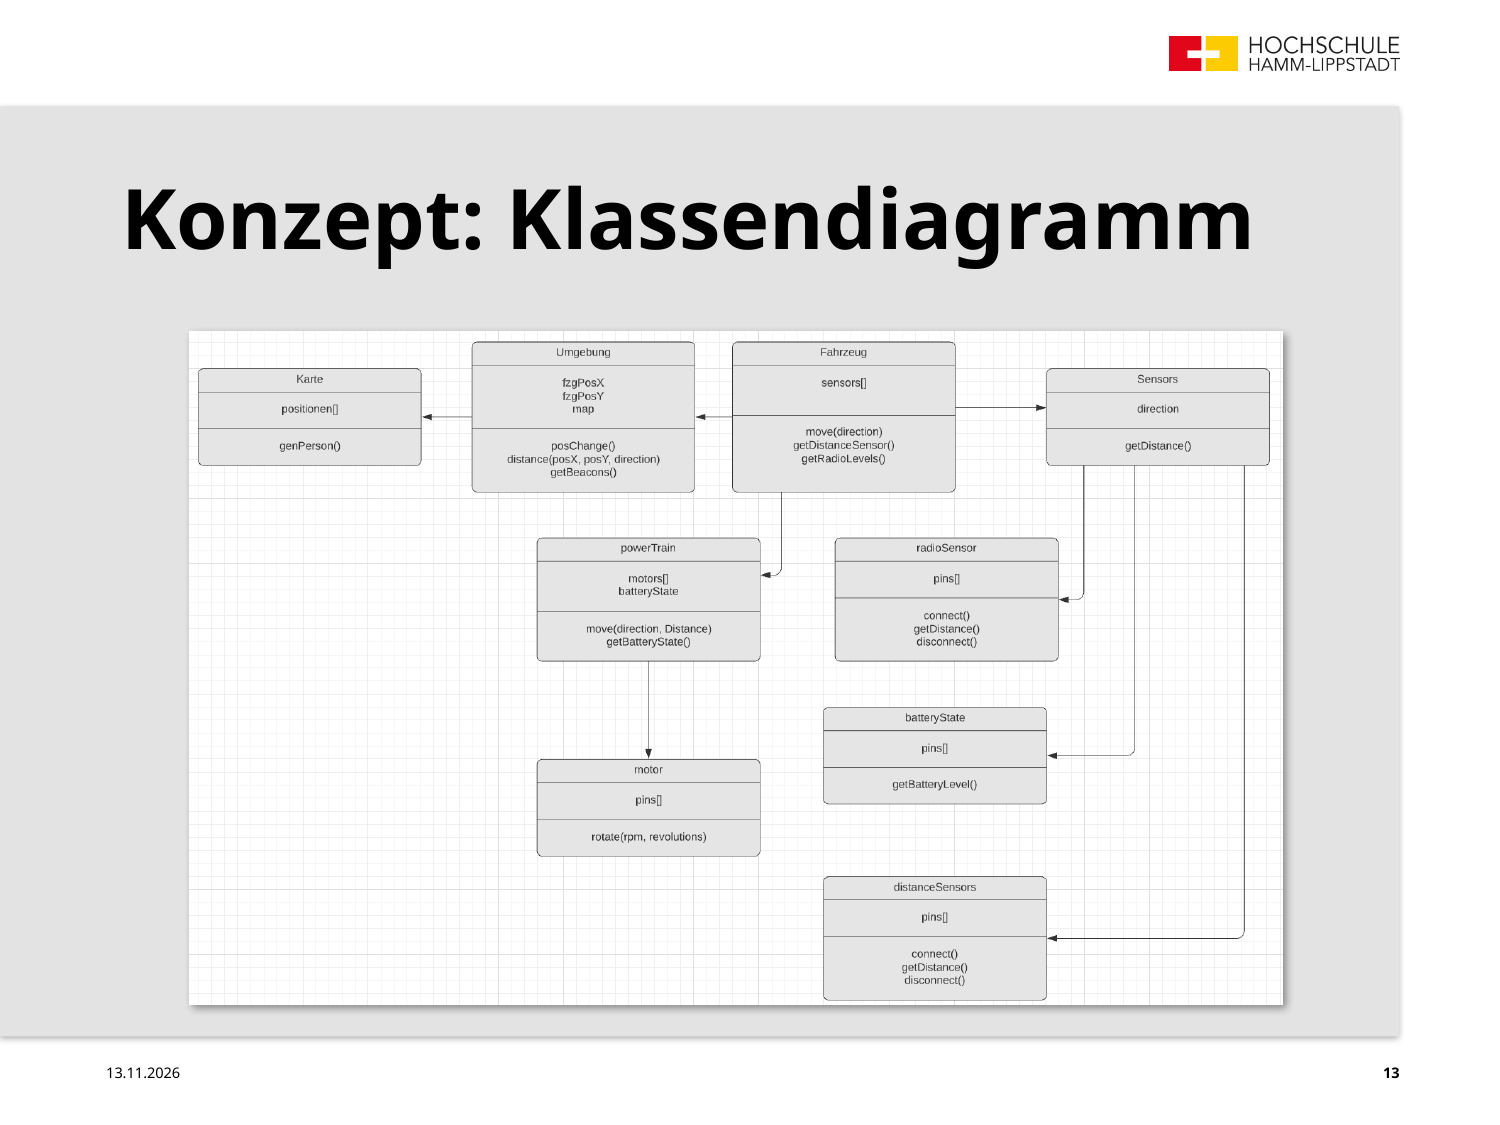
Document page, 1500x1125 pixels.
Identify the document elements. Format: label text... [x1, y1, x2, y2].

slide_number 13 [1049, 1065, 1400, 1084]
title Konzept: Klassendiagramm [106, 122, 1366, 310]
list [188, 331, 1283, 1006]
picture [1169, 36, 1400, 71]
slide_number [106, 1065, 457, 1084]
